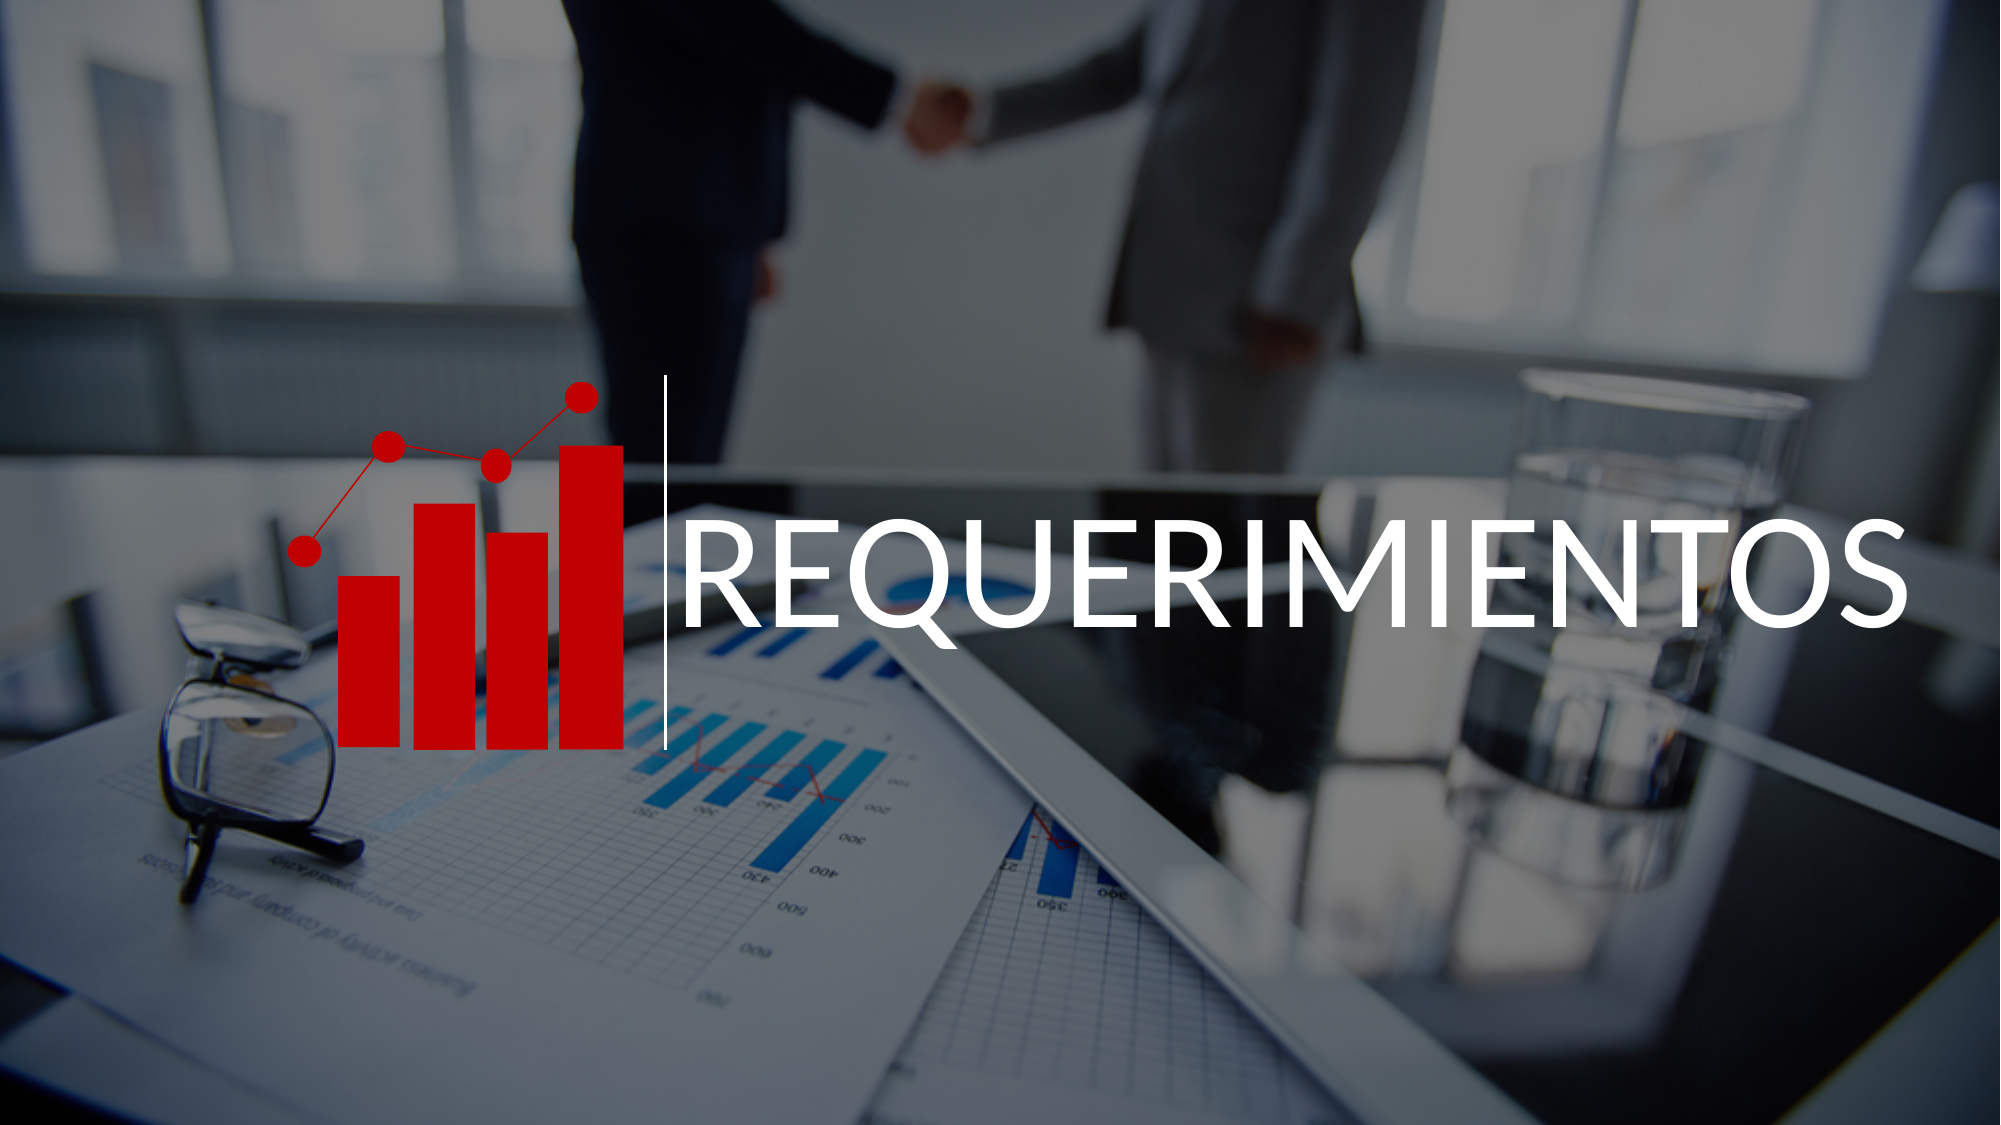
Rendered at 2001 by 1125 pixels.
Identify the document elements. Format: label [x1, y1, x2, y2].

picture [0, 0, 2000, 1125]
text_box [287, 381, 624, 751]
